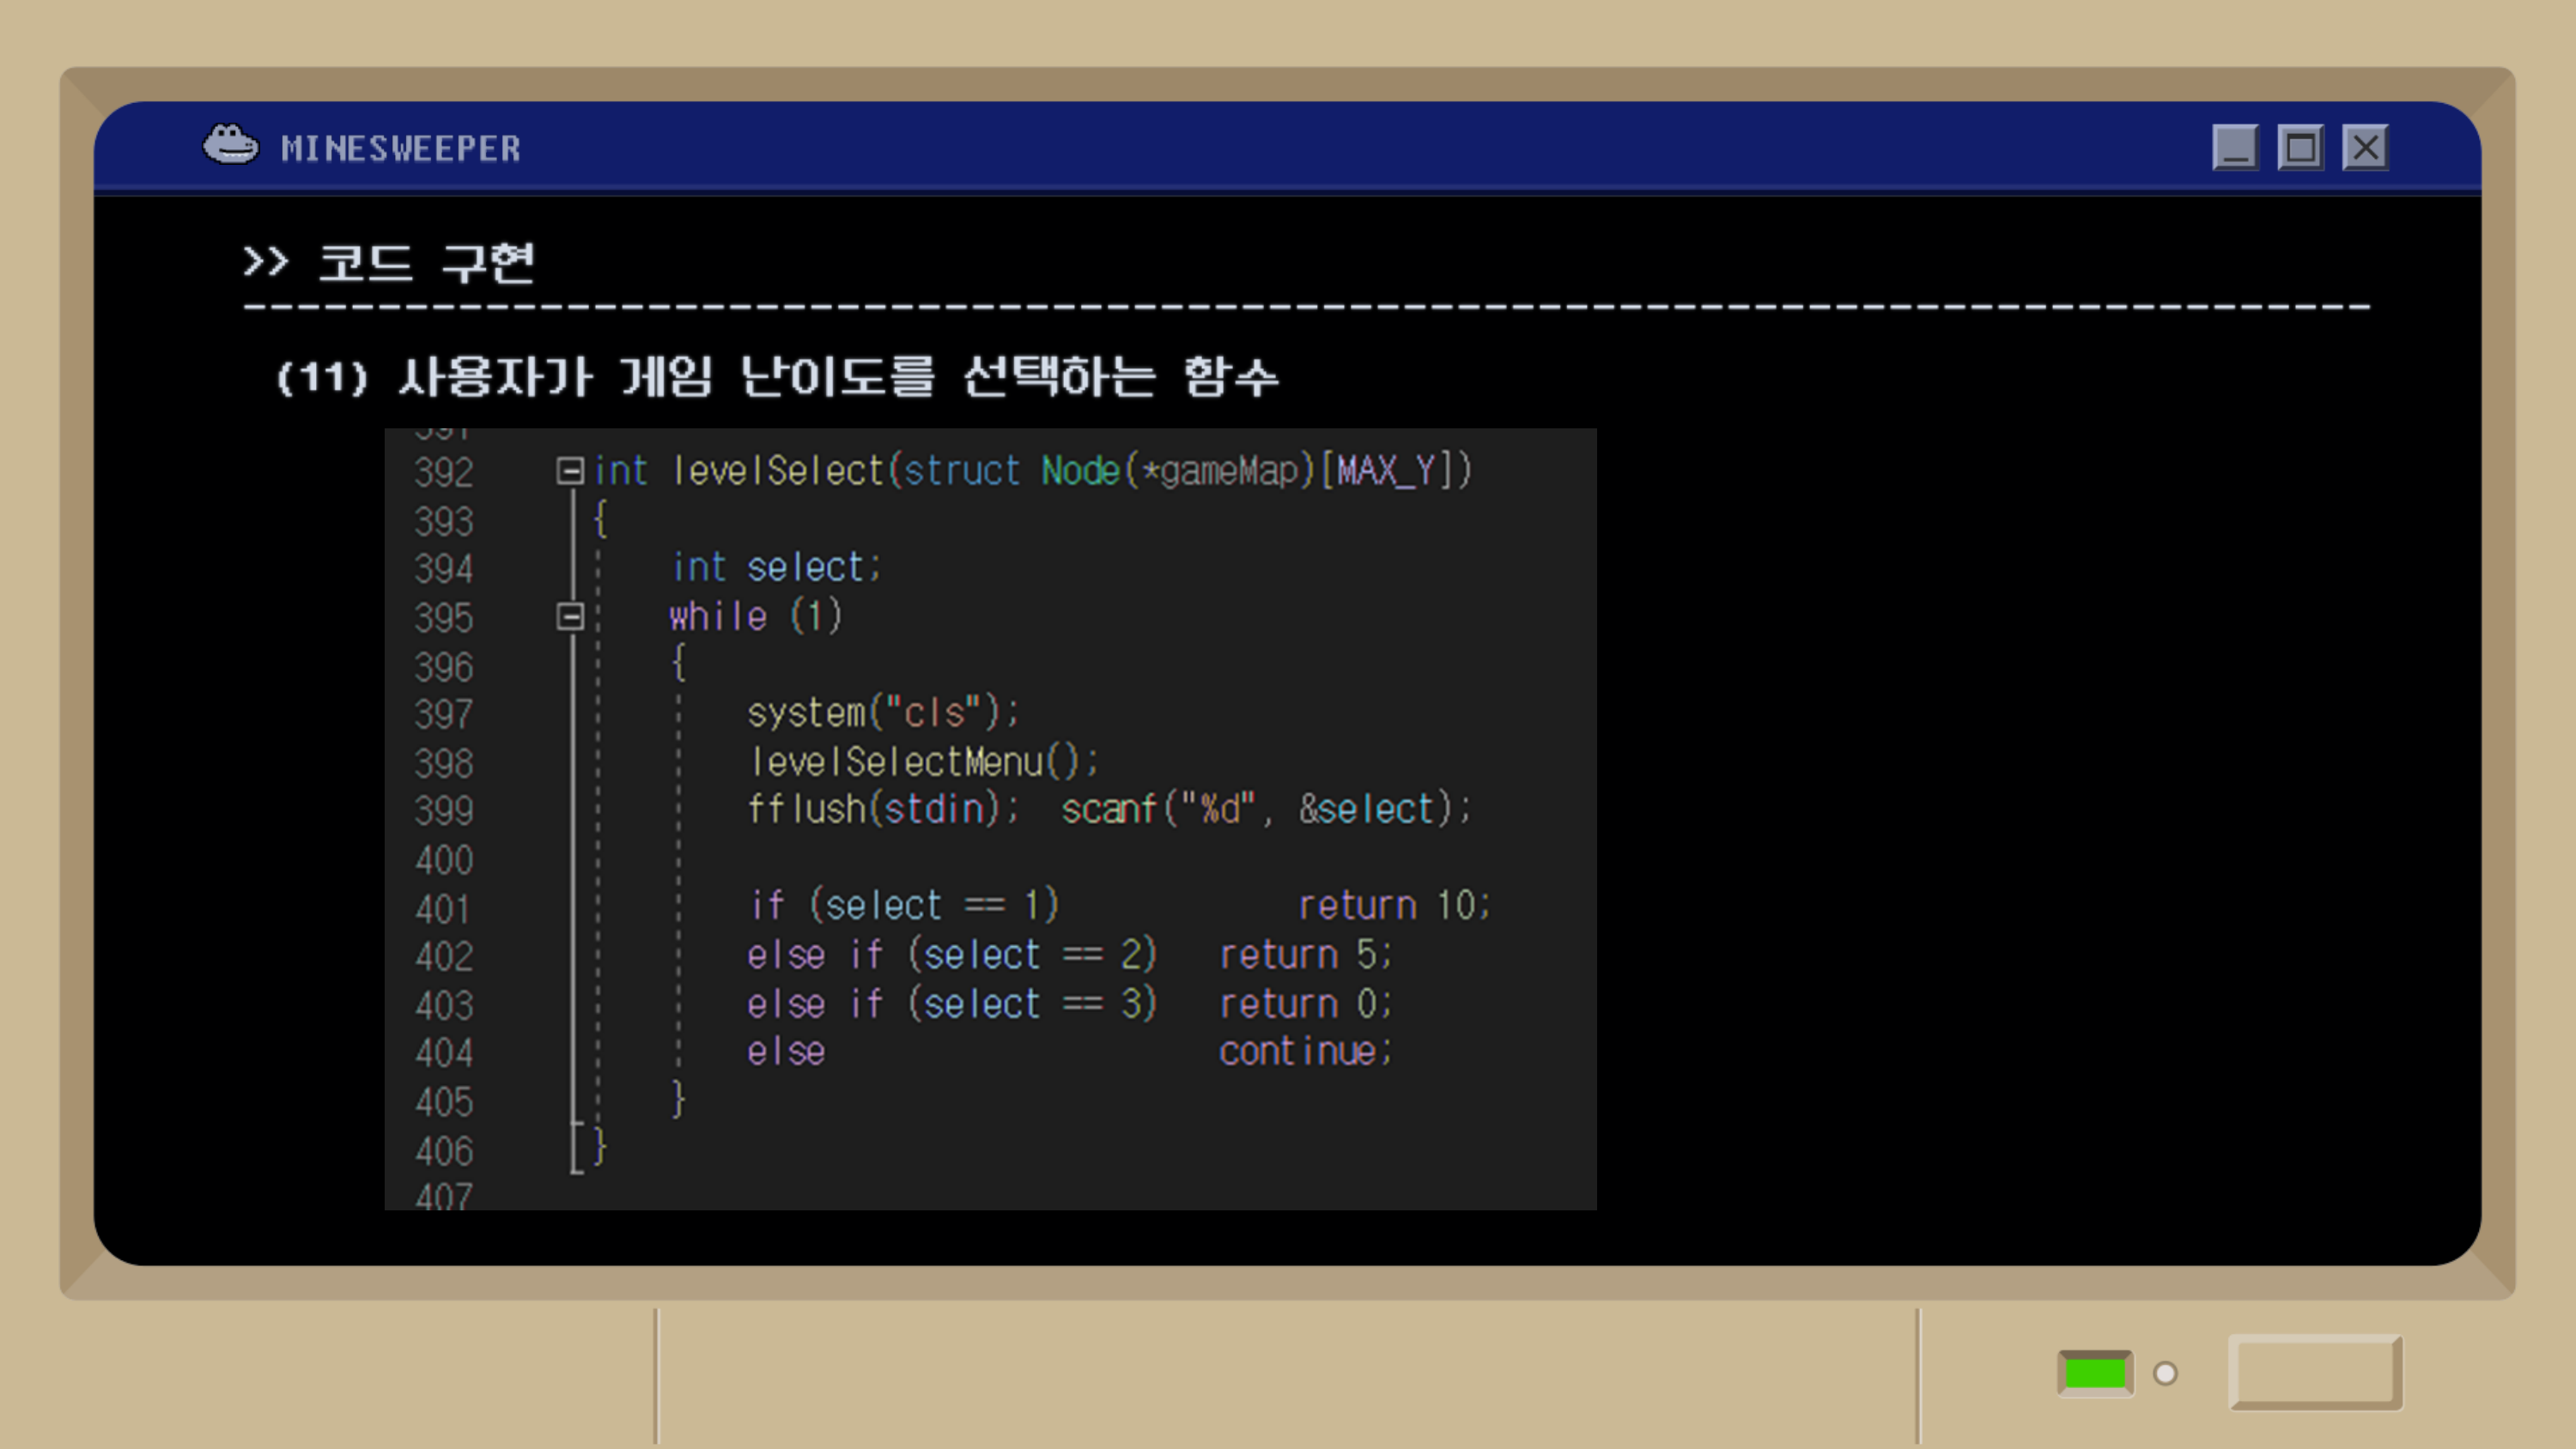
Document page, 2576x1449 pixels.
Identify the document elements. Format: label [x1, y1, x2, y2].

text_box [202, 123, 260, 165]
picture [272, 111, 544, 181]
picture [193, 182, 2517, 530]
text_box [0, 0, 2576, 1449]
text_box [385, 428, 1598, 1211]
